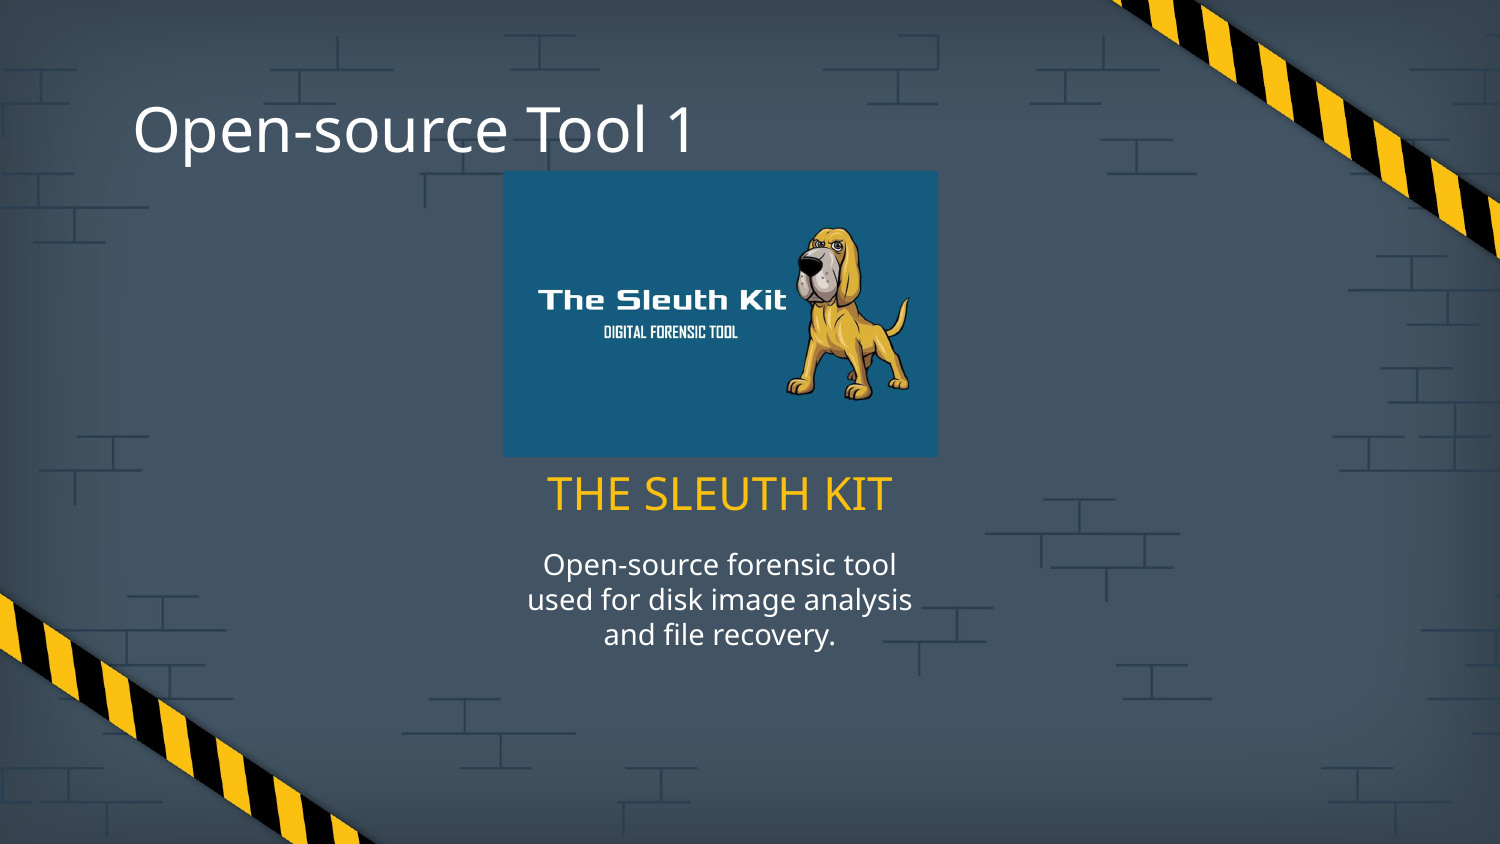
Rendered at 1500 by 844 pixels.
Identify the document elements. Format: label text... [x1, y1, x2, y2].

list Open-source forensic tool used for disk image analysis and file recovery. [510, 531, 930, 677]
title Open-source Tool 1 [117, 88, 1383, 167]
subtitle THE SLEUTH KIT [510, 465, 930, 523]
picture [0, 0, 1500, 844]
